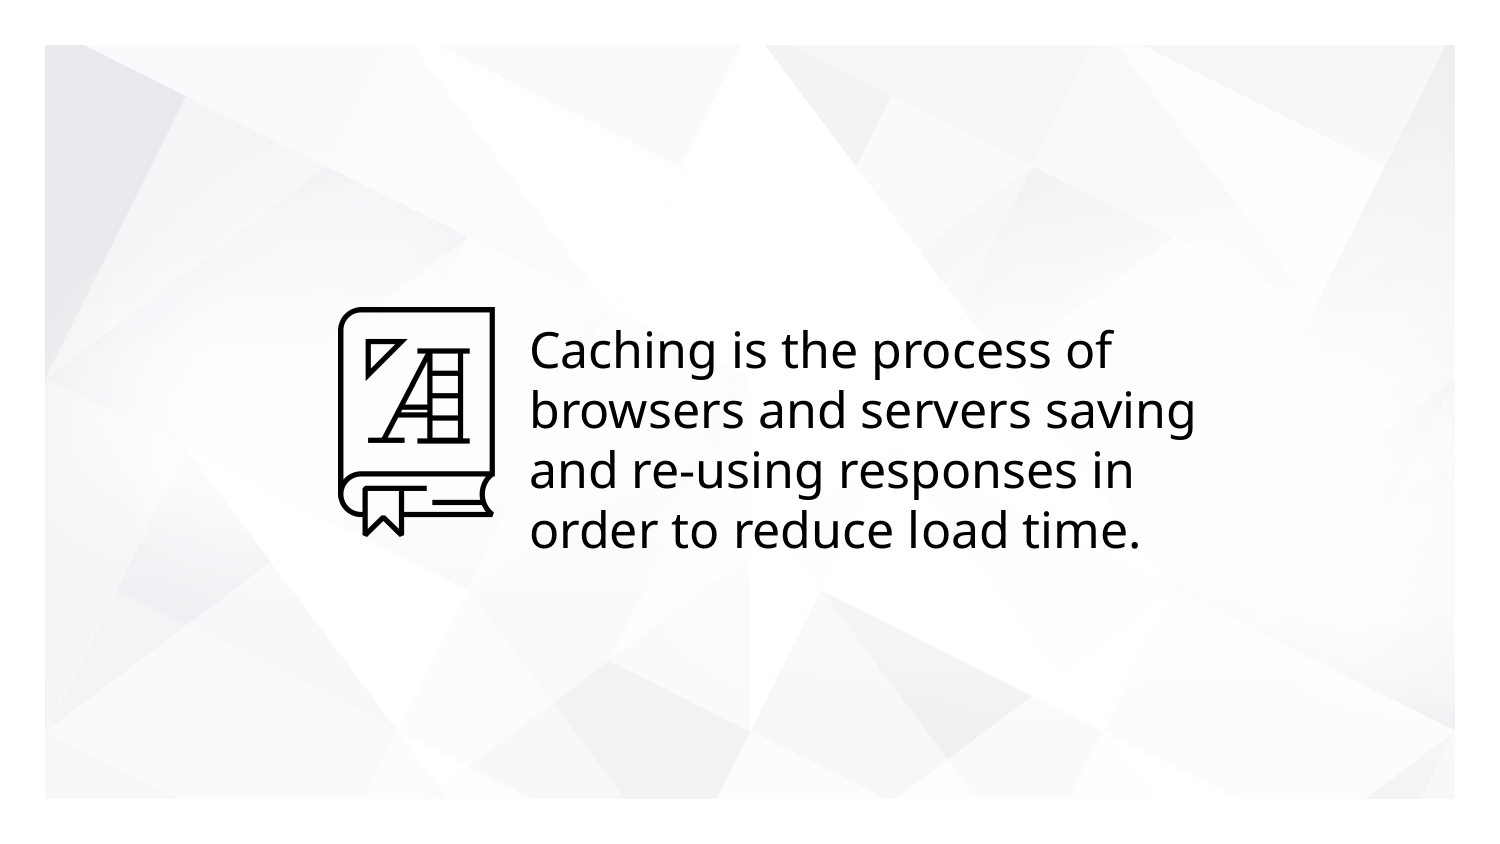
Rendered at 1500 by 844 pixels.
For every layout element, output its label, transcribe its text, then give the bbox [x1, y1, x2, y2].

title Caching is the process of browsers and servers saving and re-using responses in order to reduce load time. [514, 303, 1273, 540]
picture [45, 45, 1455, 799]
